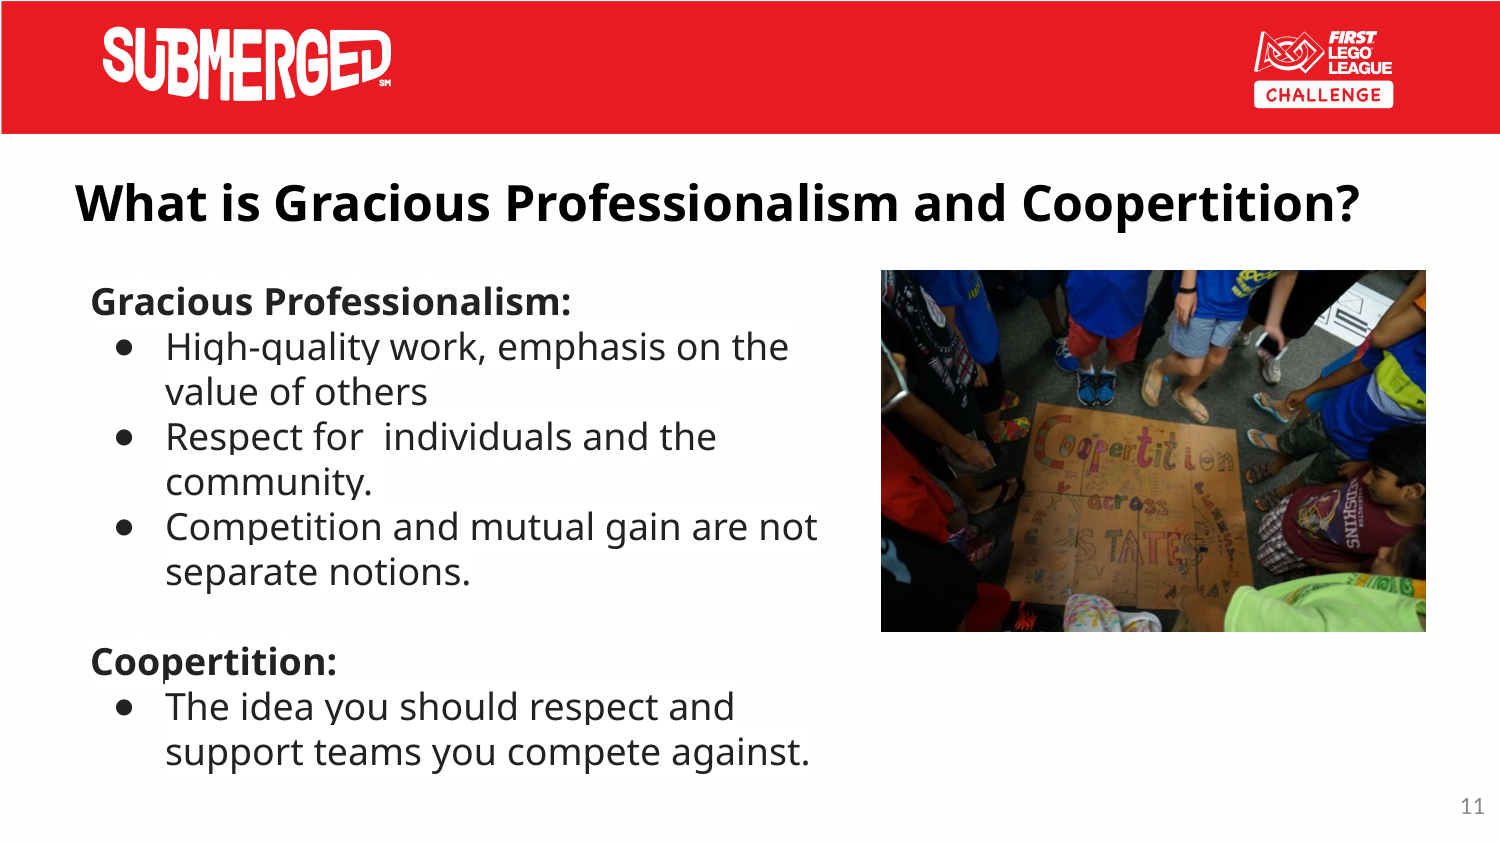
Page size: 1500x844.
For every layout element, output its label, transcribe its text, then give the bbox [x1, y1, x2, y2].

slide_number 11 [1161, 781, 1500, 828]
picture [0, 0, 1500, 844]
title What is Gracious Professionalism and Coopertition? [74, 155, 1436, 248]
list Gracious Professionalism: High-quality work, emphasis on the value of others Respect for individuals and the community. Competition and mutual gain are not separate notions. Coopertition: The idea you should respect and support teams you compete against. [74, 269, 857, 759]
